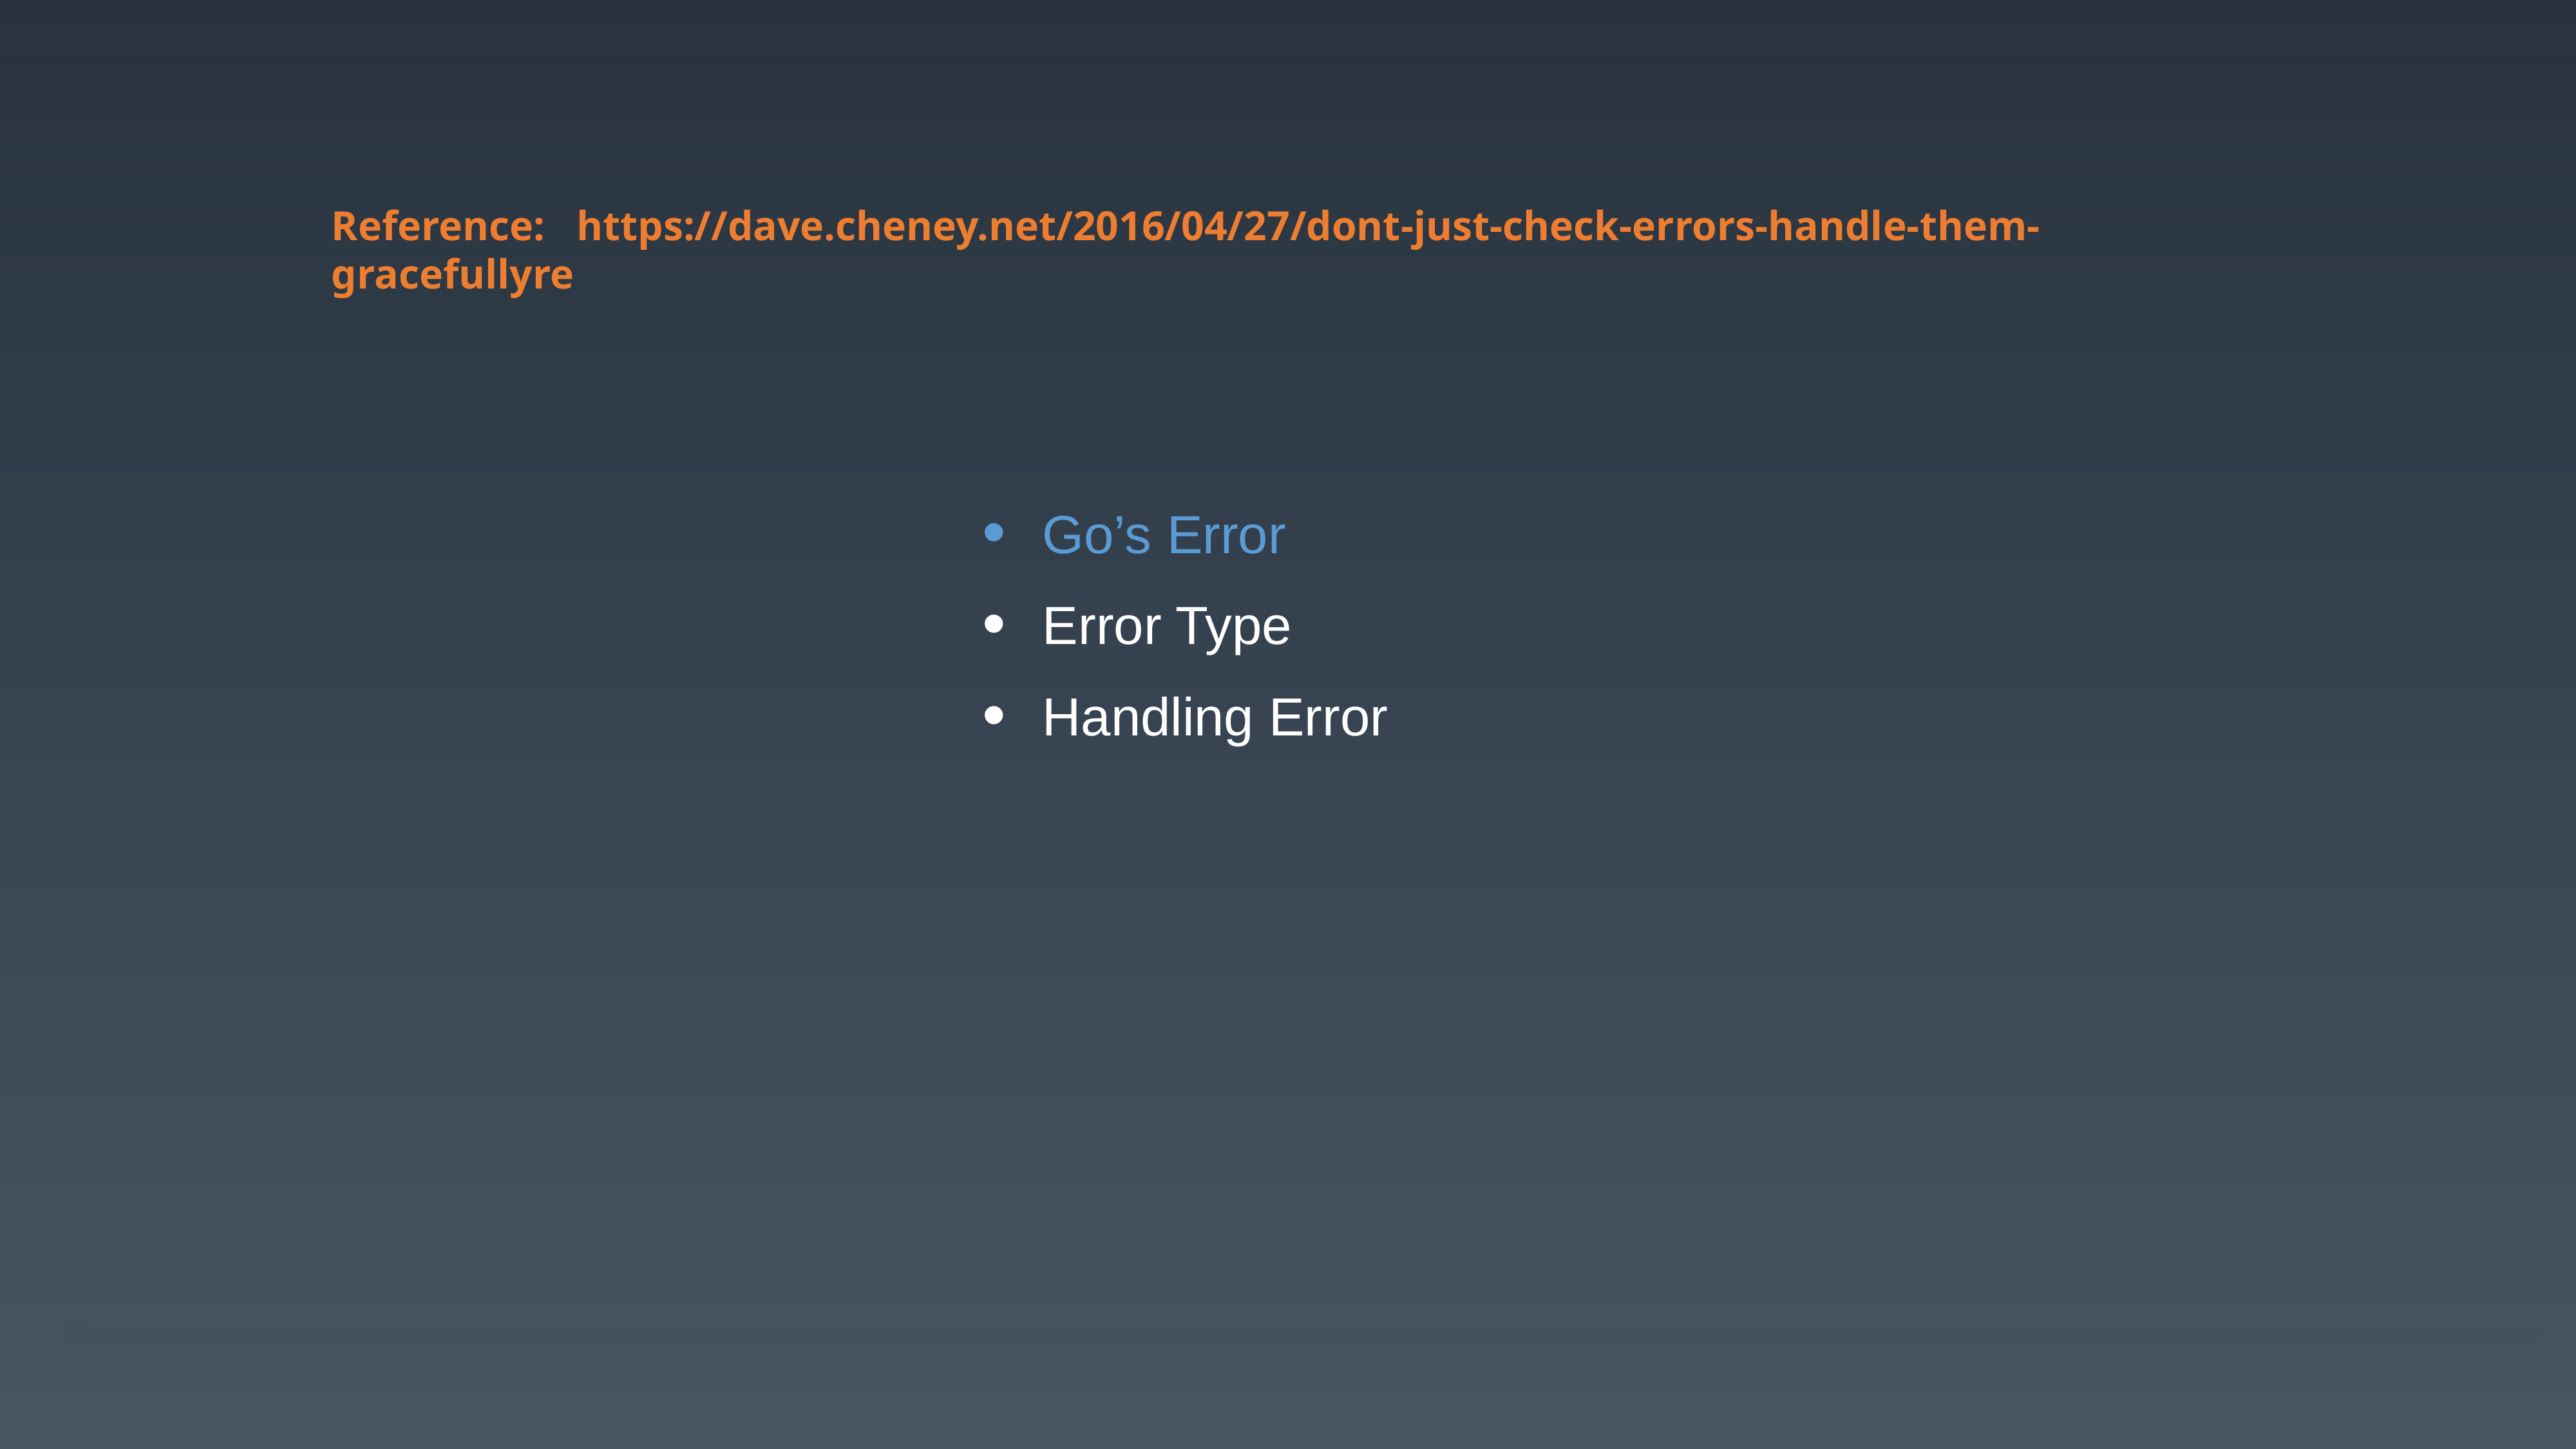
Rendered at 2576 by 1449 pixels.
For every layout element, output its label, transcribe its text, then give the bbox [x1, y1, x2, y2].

text_box Reference: https://dave.cheney.net/2016/04/27/dont-just-check-errors-handle-them-gracefullyre [321, 196, 2254, 302]
text_box Go’s Error Error Type Handling Error [972, 495, 1473, 880]
picture [0, 0, 2576, 1449]
